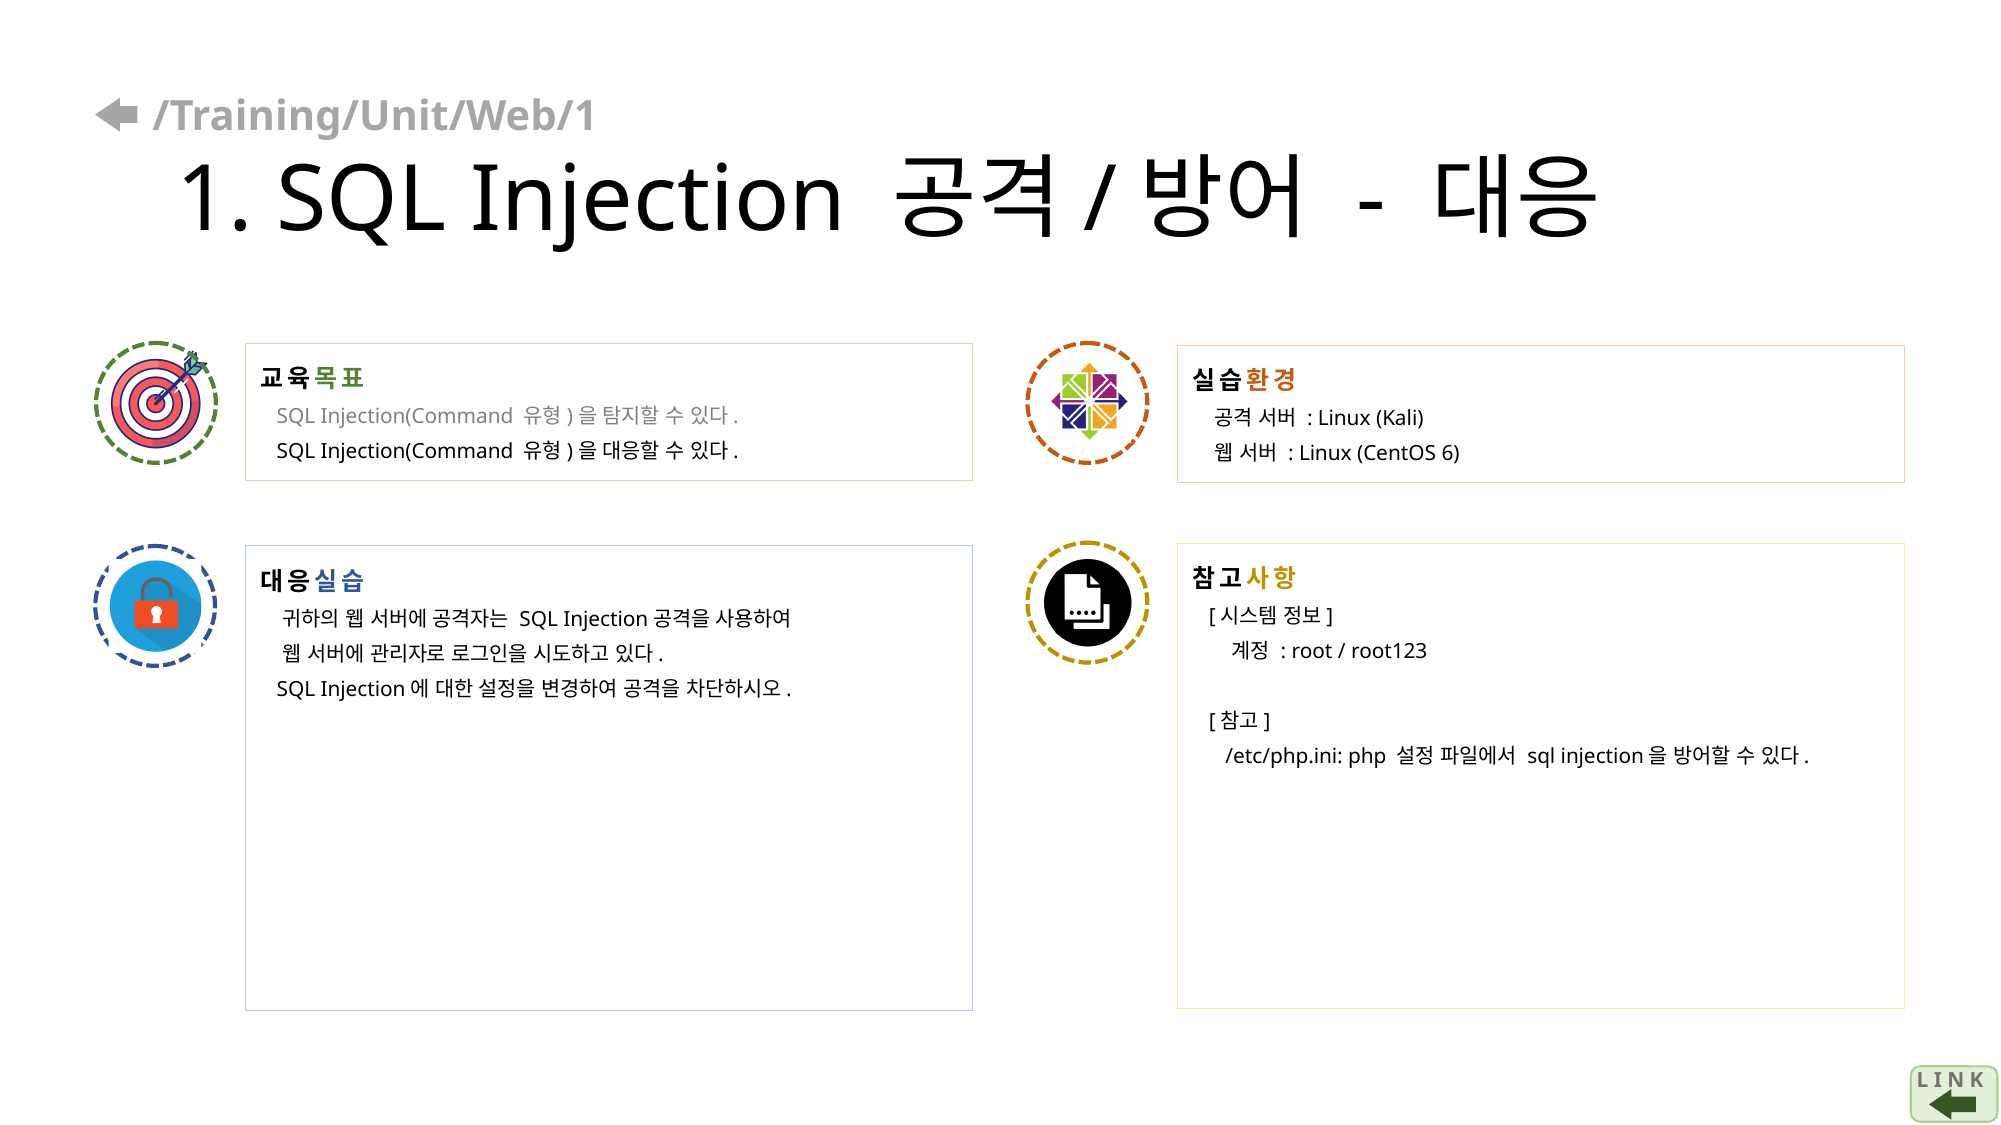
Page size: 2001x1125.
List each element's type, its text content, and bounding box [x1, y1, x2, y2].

text_box [1026, 341, 1149, 464]
text_box [1051, 541, 1125, 554]
text_box [124, 455, 187, 464]
text_box [1050, 651, 1125, 664]
text_box [202, 566, 217, 645]
picture [1048, 360, 1131, 443]
text_box [1136, 565, 1149, 640]
picture [1039, 554, 1136, 651]
text_box 참고사항 [시스템 정보] 계정 : root / root123 [참고] /etc/php.ini: php 설정 파일에서 sql injection을 방어할 수 있다. [1177, 543, 1905, 1009]
text_box 실습환경 공격 서버 : Linux (Kali) 웹 서버 : Linux (CentOS 6) [1177, 345, 1905, 483]
text_box [93, 95, 139, 134]
picture [103, 343, 215, 455]
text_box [1901, 1059, 2000, 1125]
text_box [116, 544, 194, 559]
text_box [1026, 566, 1039, 640]
text_box 대응실습 귀하의 웹 서버에 공격자는 SQL Injection공격을 사용하여 웹 서버에 관리자로 로그인을 시도하고 있다. SQL Injection에 대한 설정을 변경하여 공격을 차단하시오. [245, 545, 973, 1011]
title /Training/Unit/Web/1 1. SQL Injection 공격/방어 - 대응 [137, 59, 1863, 278]
text_box [94, 567, 108, 645]
picture [108, 559, 202, 653]
text_box 교육목표 SQL Injection(Command 유형)을 탐지할 수 있다. SQL Injection(Command 유형)을 대응할 수 있다. [245, 343, 973, 481]
text_box [95, 373, 103, 434]
text_box [116, 653, 193, 667]
